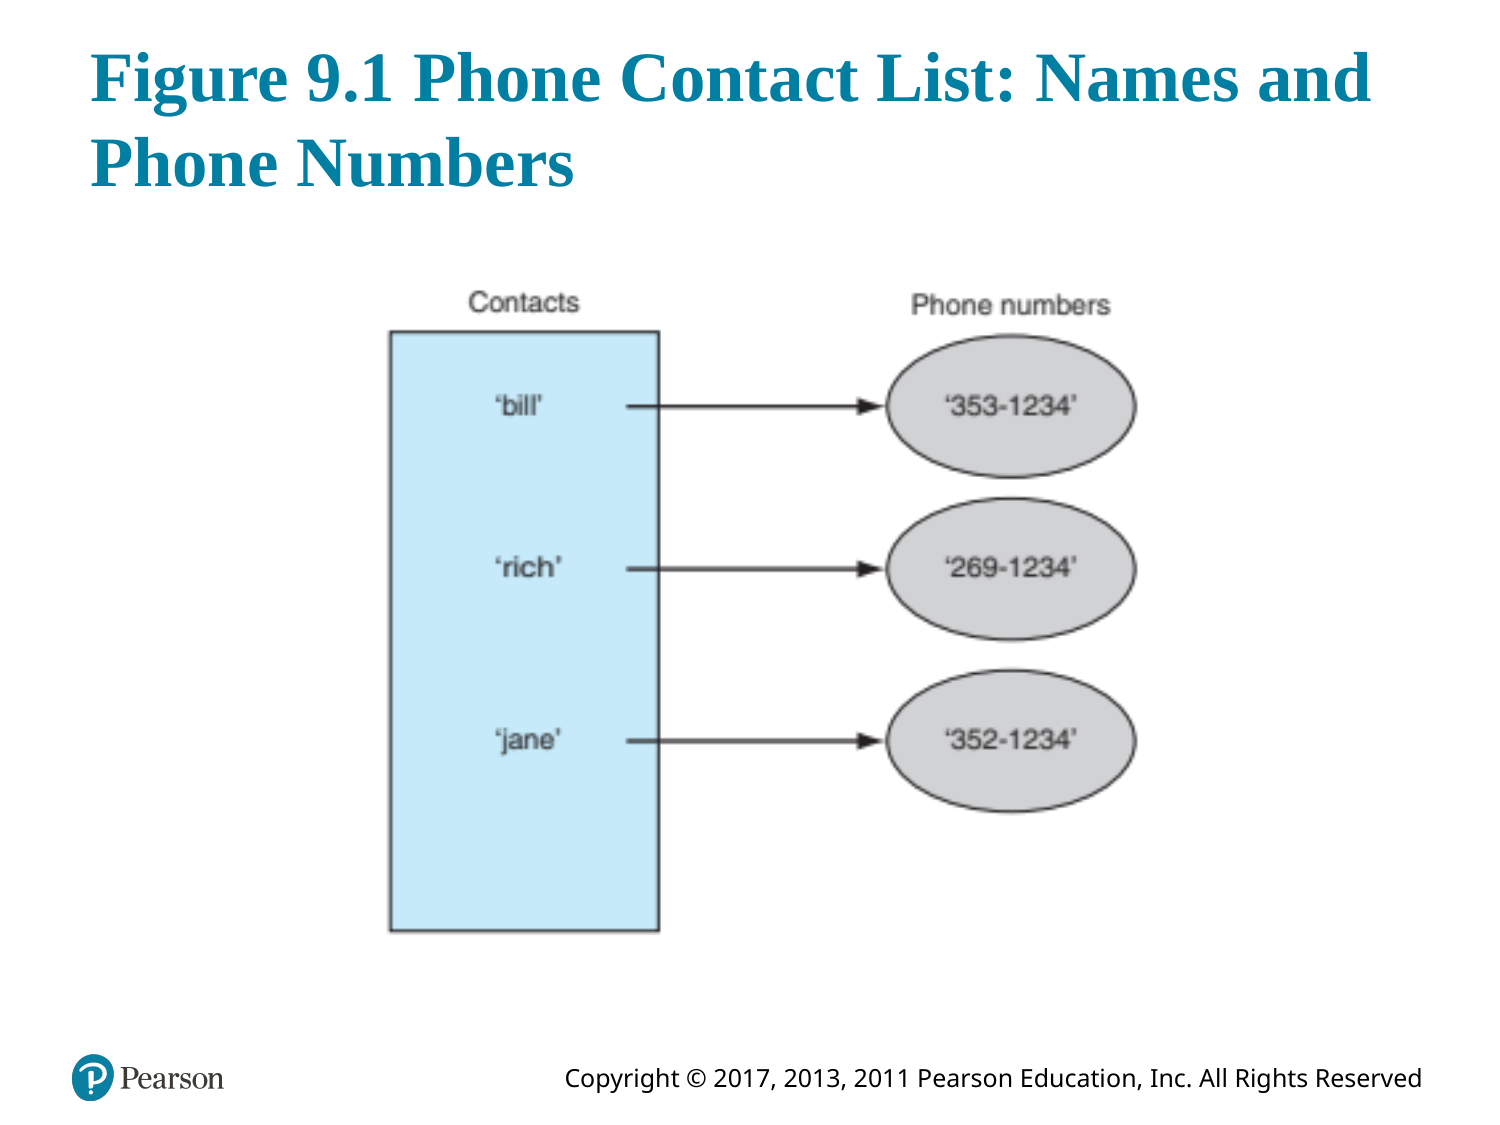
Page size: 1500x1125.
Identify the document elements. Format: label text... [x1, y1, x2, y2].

picture [72, 1054, 88, 1070]
picture [335, 281, 1178, 946]
picture [72, 1087, 83, 1101]
picture [80, 1063, 106, 1088]
picture [98, 1054, 224, 1101]
title Figure 9.1 Phone Contact List: Names and Phone Numbers [75, 35, 1425, 216]
